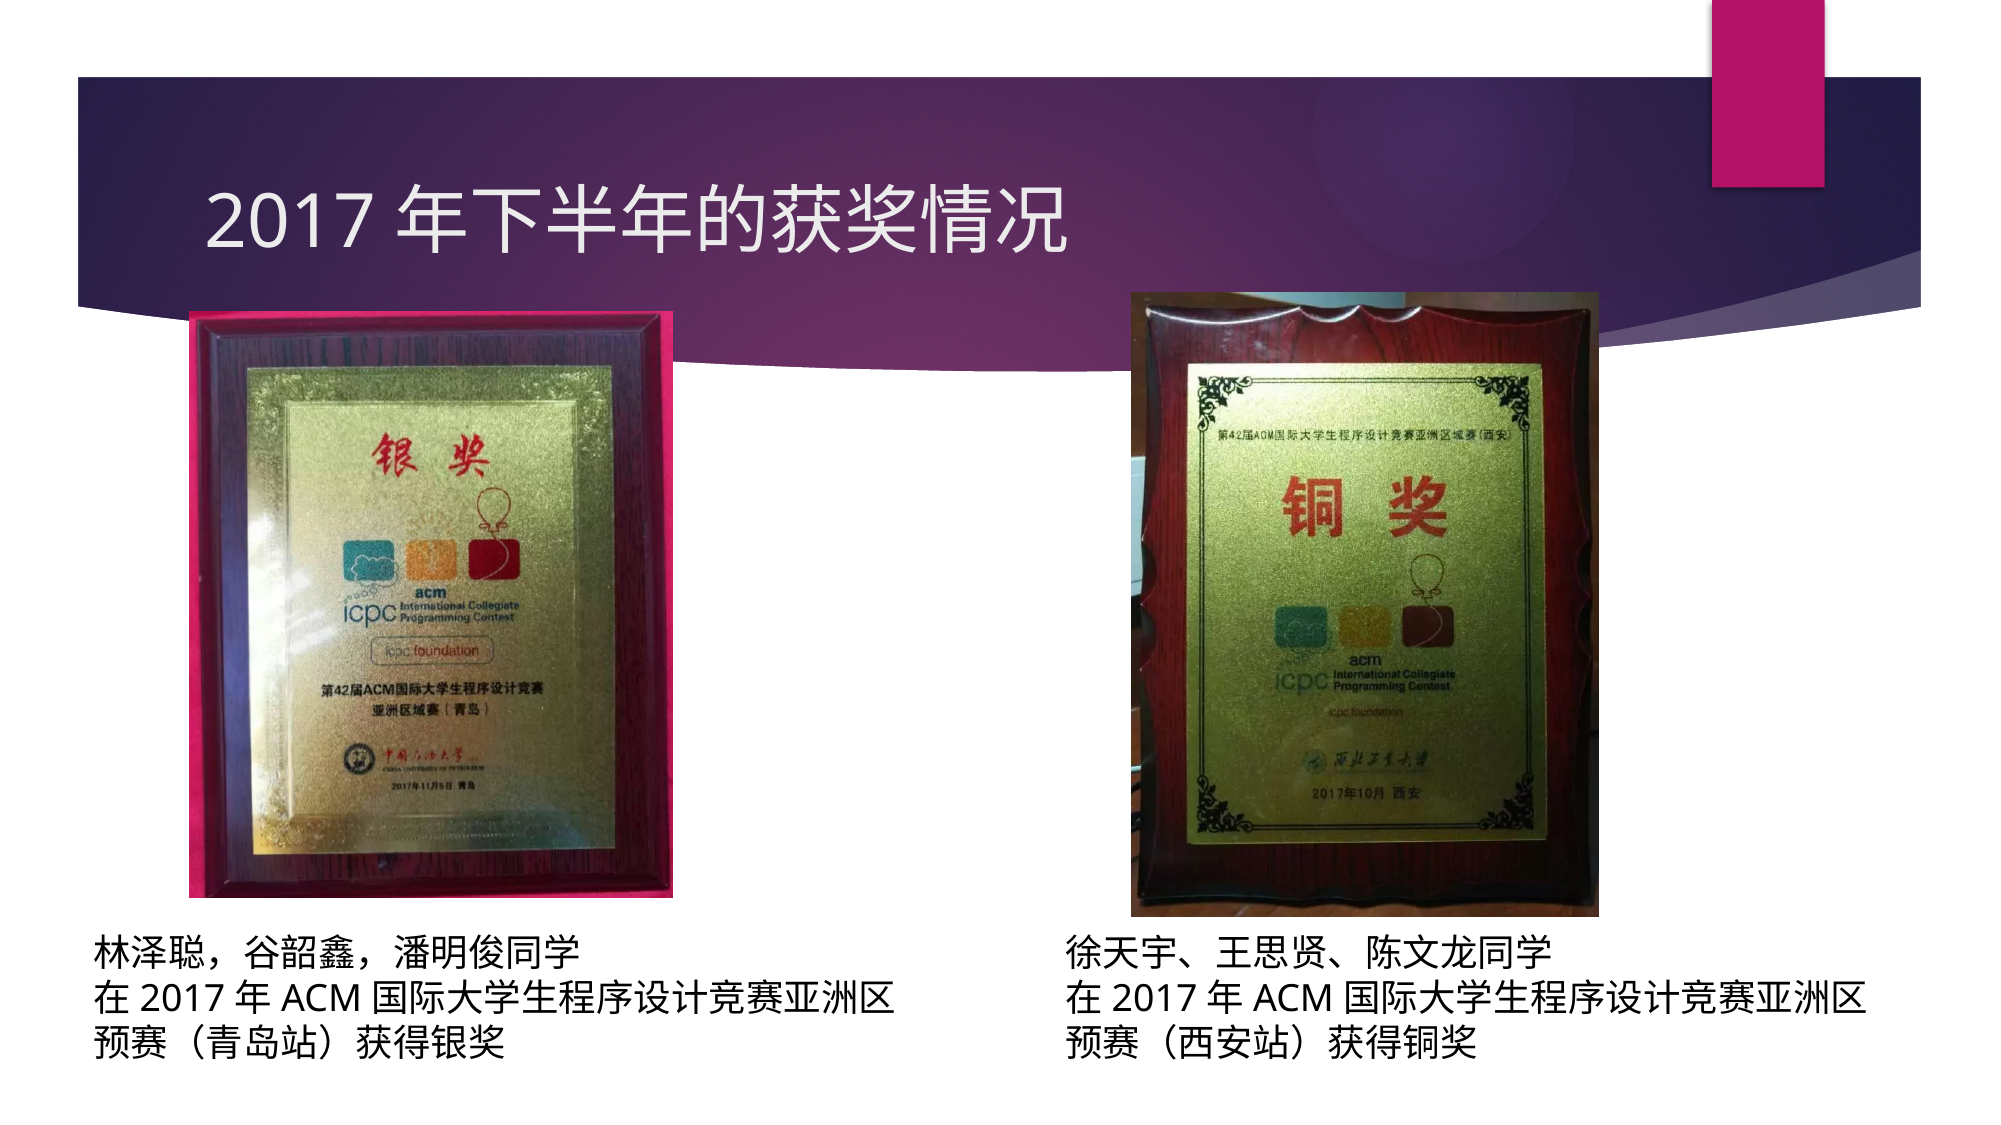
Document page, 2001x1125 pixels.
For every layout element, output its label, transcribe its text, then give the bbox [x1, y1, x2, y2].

text_box 徐天宇、王思贤、陈文龙同学 在2017年ACM国际大学生程序设计竞赛亚洲区预赛（西安站）获得铜奖 [1050, 921, 1911, 1072]
picture [189, 310, 673, 898]
title 2017年下半年的获奖情况 [189, 159, 1627, 276]
text_box 林泽聪，谷韶鑫，潘明俊同学 在2017年ACM国际大学生程序设计竞赛亚洲区预赛（青岛站）获得银奖 [78, 921, 939, 1072]
picture [1130, 292, 1600, 917]
